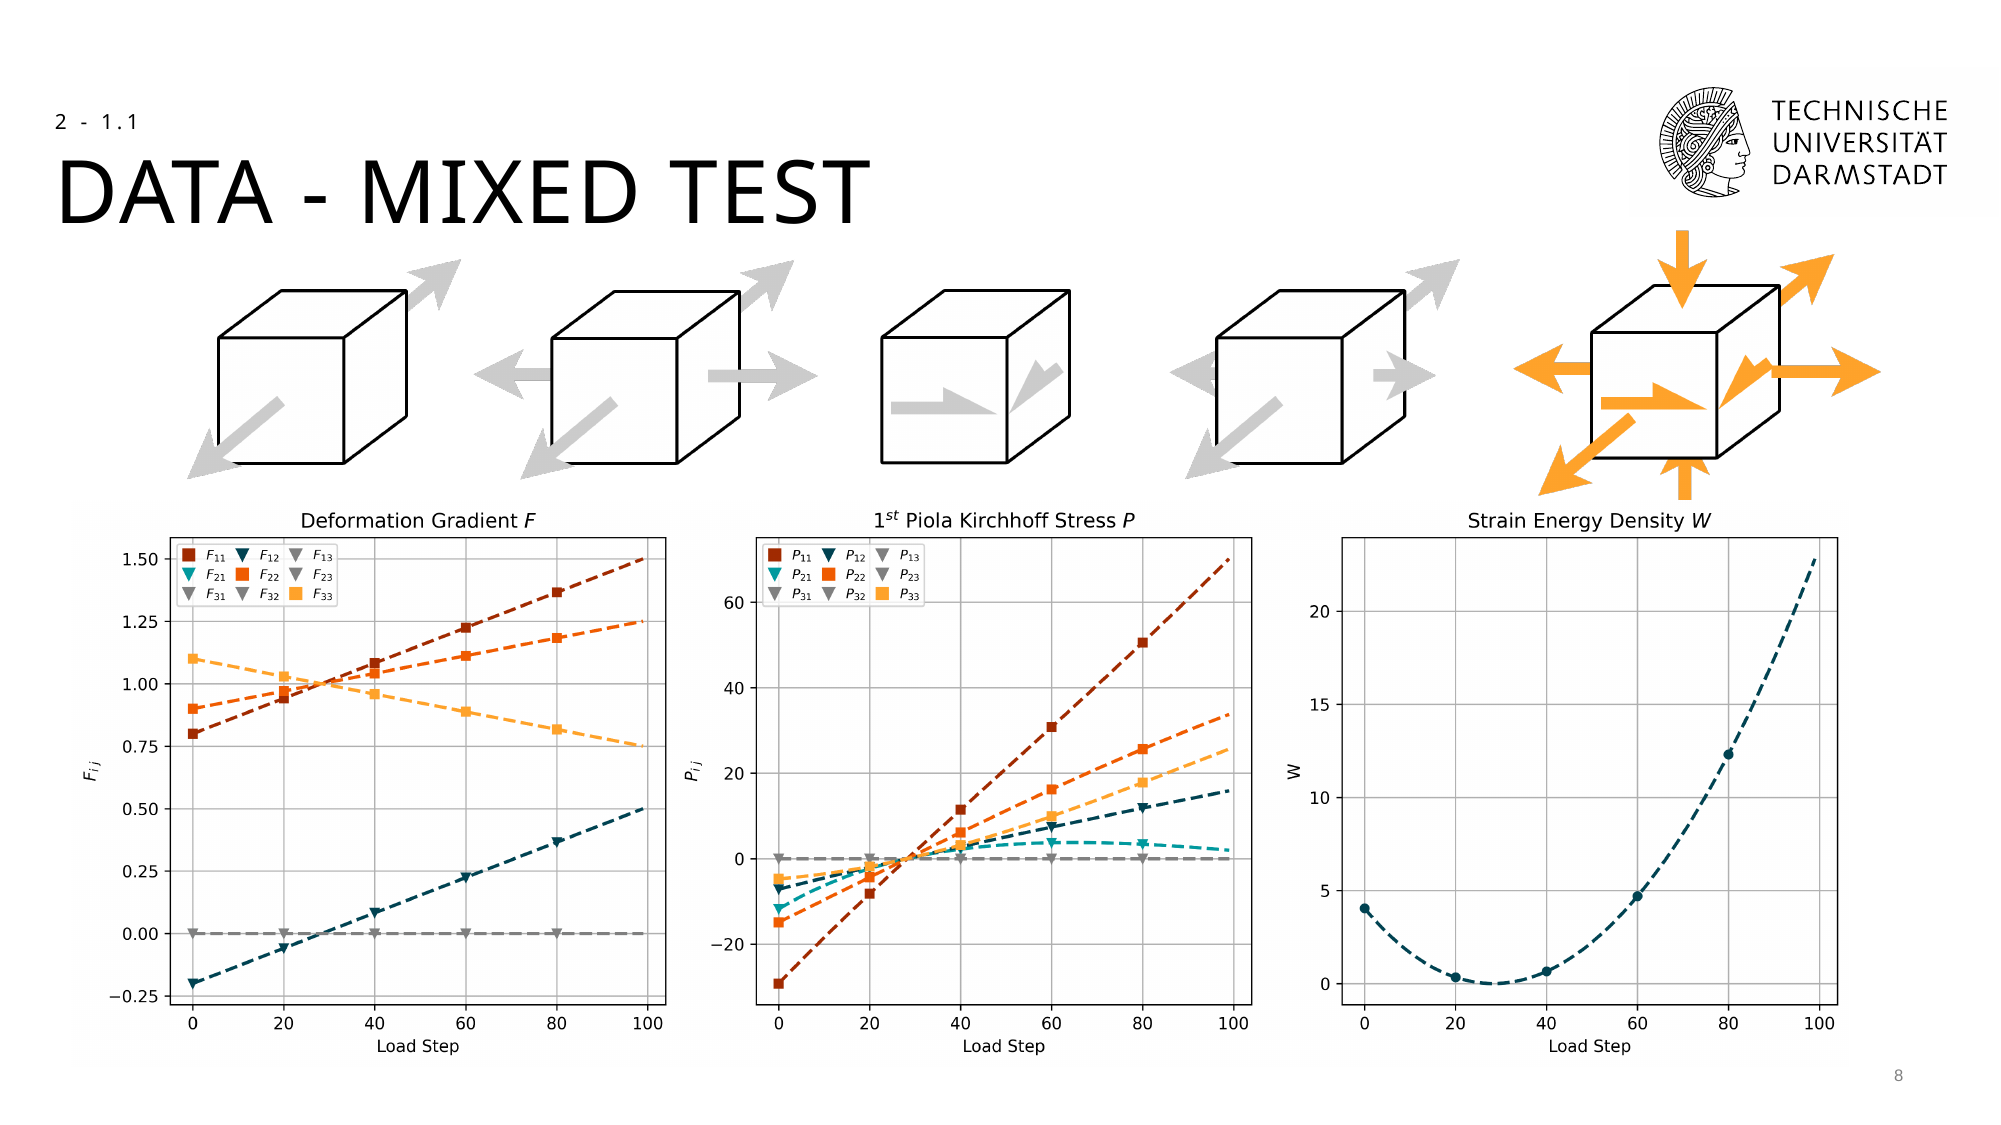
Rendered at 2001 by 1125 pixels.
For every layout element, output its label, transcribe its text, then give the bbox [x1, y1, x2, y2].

picture [71, 214, 1899, 1068]
slide_number 8 [1822, 1057, 1904, 1093]
picture [169, 241, 838, 498]
picture [1153, 241, 1479, 497]
picture [873, 287, 1079, 465]
list Data - Mixed Test [54, 156, 1629, 346]
title 2 - 1.1 [55, 114, 1548, 138]
